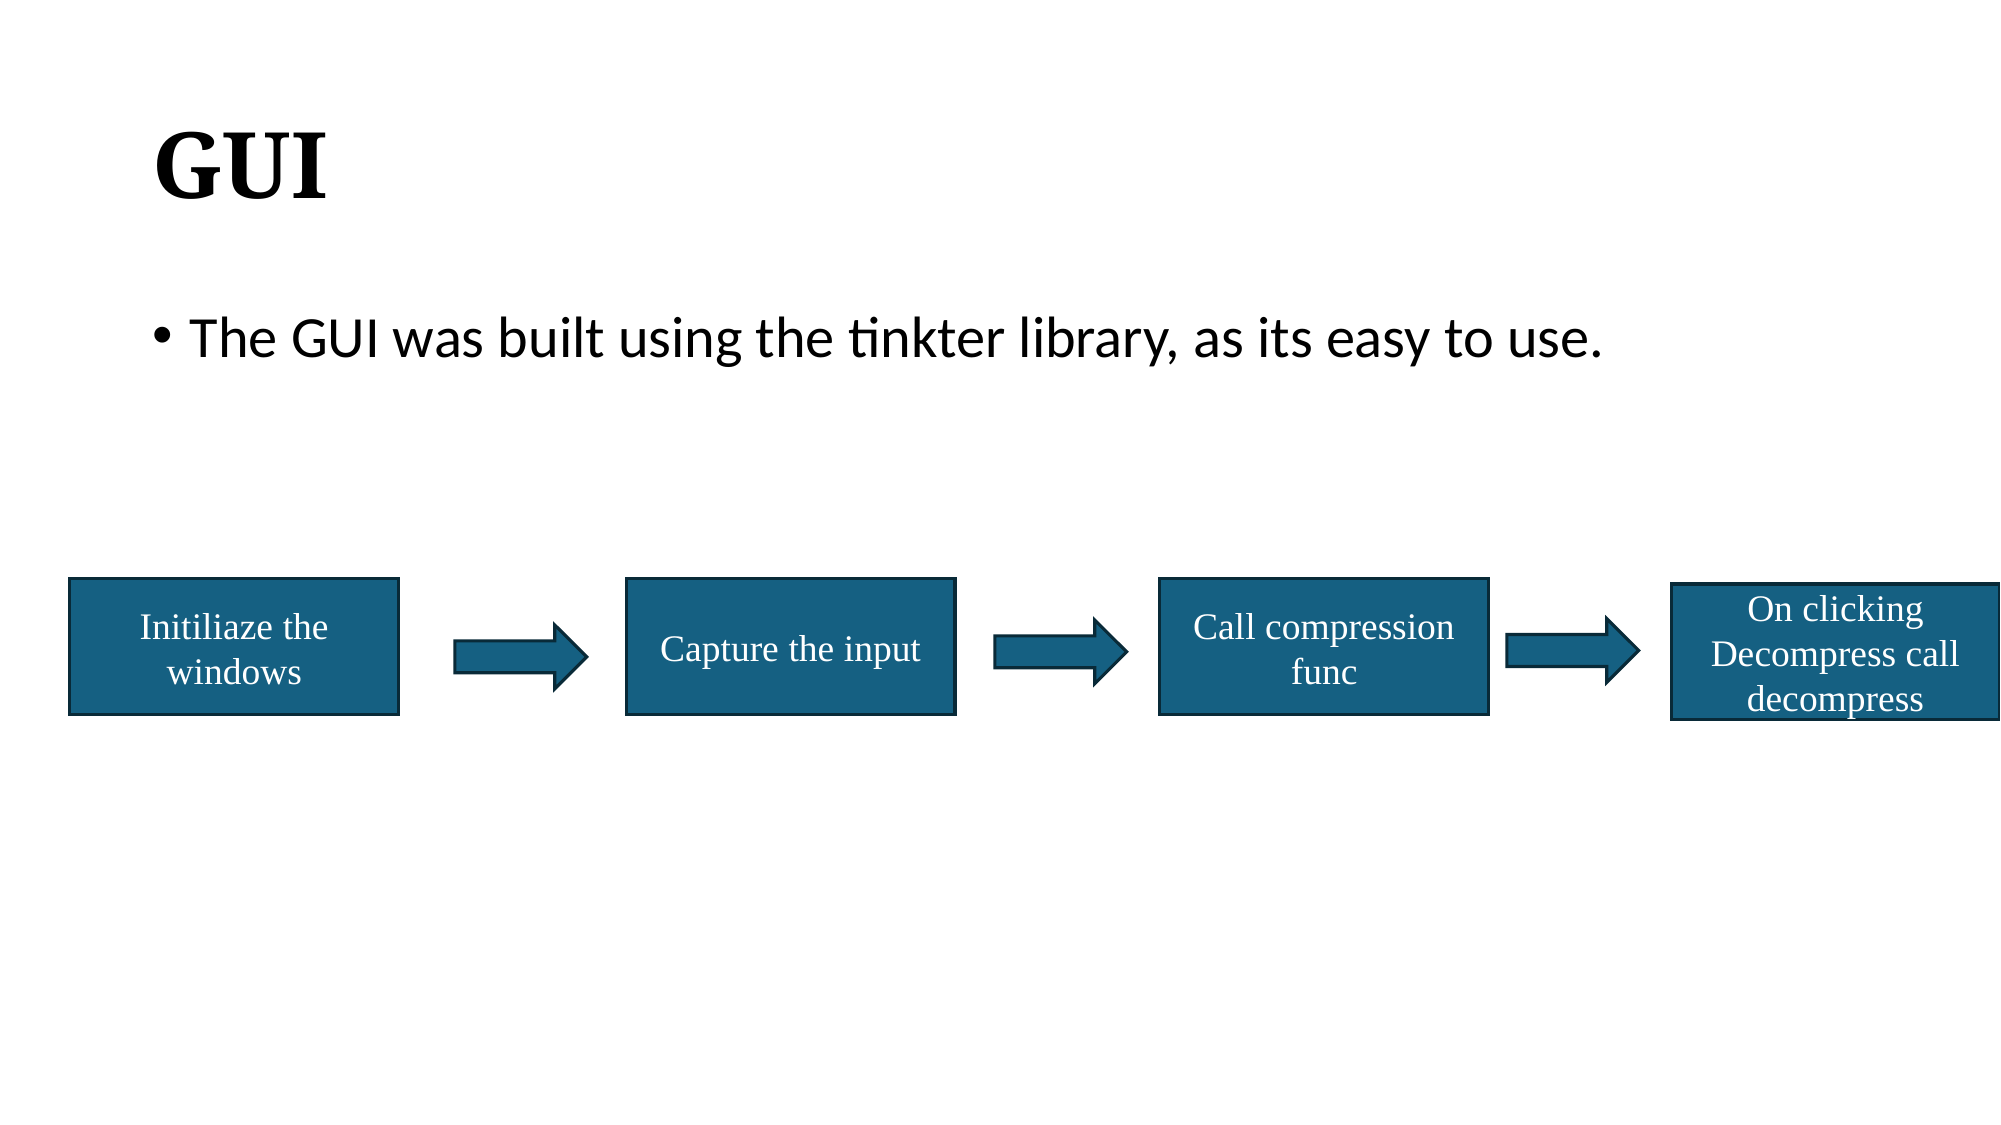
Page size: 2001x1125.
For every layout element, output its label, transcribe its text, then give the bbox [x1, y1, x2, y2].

text_box Capture the input [625, 577, 957, 716]
text_box Call compression func [1158, 577, 1490, 716]
title GUI [137, 59, 1863, 278]
text_box [1505, 614, 1641, 687]
text_box Initiliaze the windows [68, 577, 400, 716]
text_box [993, 616, 1129, 688]
text_box [453, 621, 589, 693]
text_box On clicking Decompress call decompress [1670, 582, 2000, 721]
list The GUI was built using the tinkter library, as its easy to use. [137, 299, 1863, 1014]
